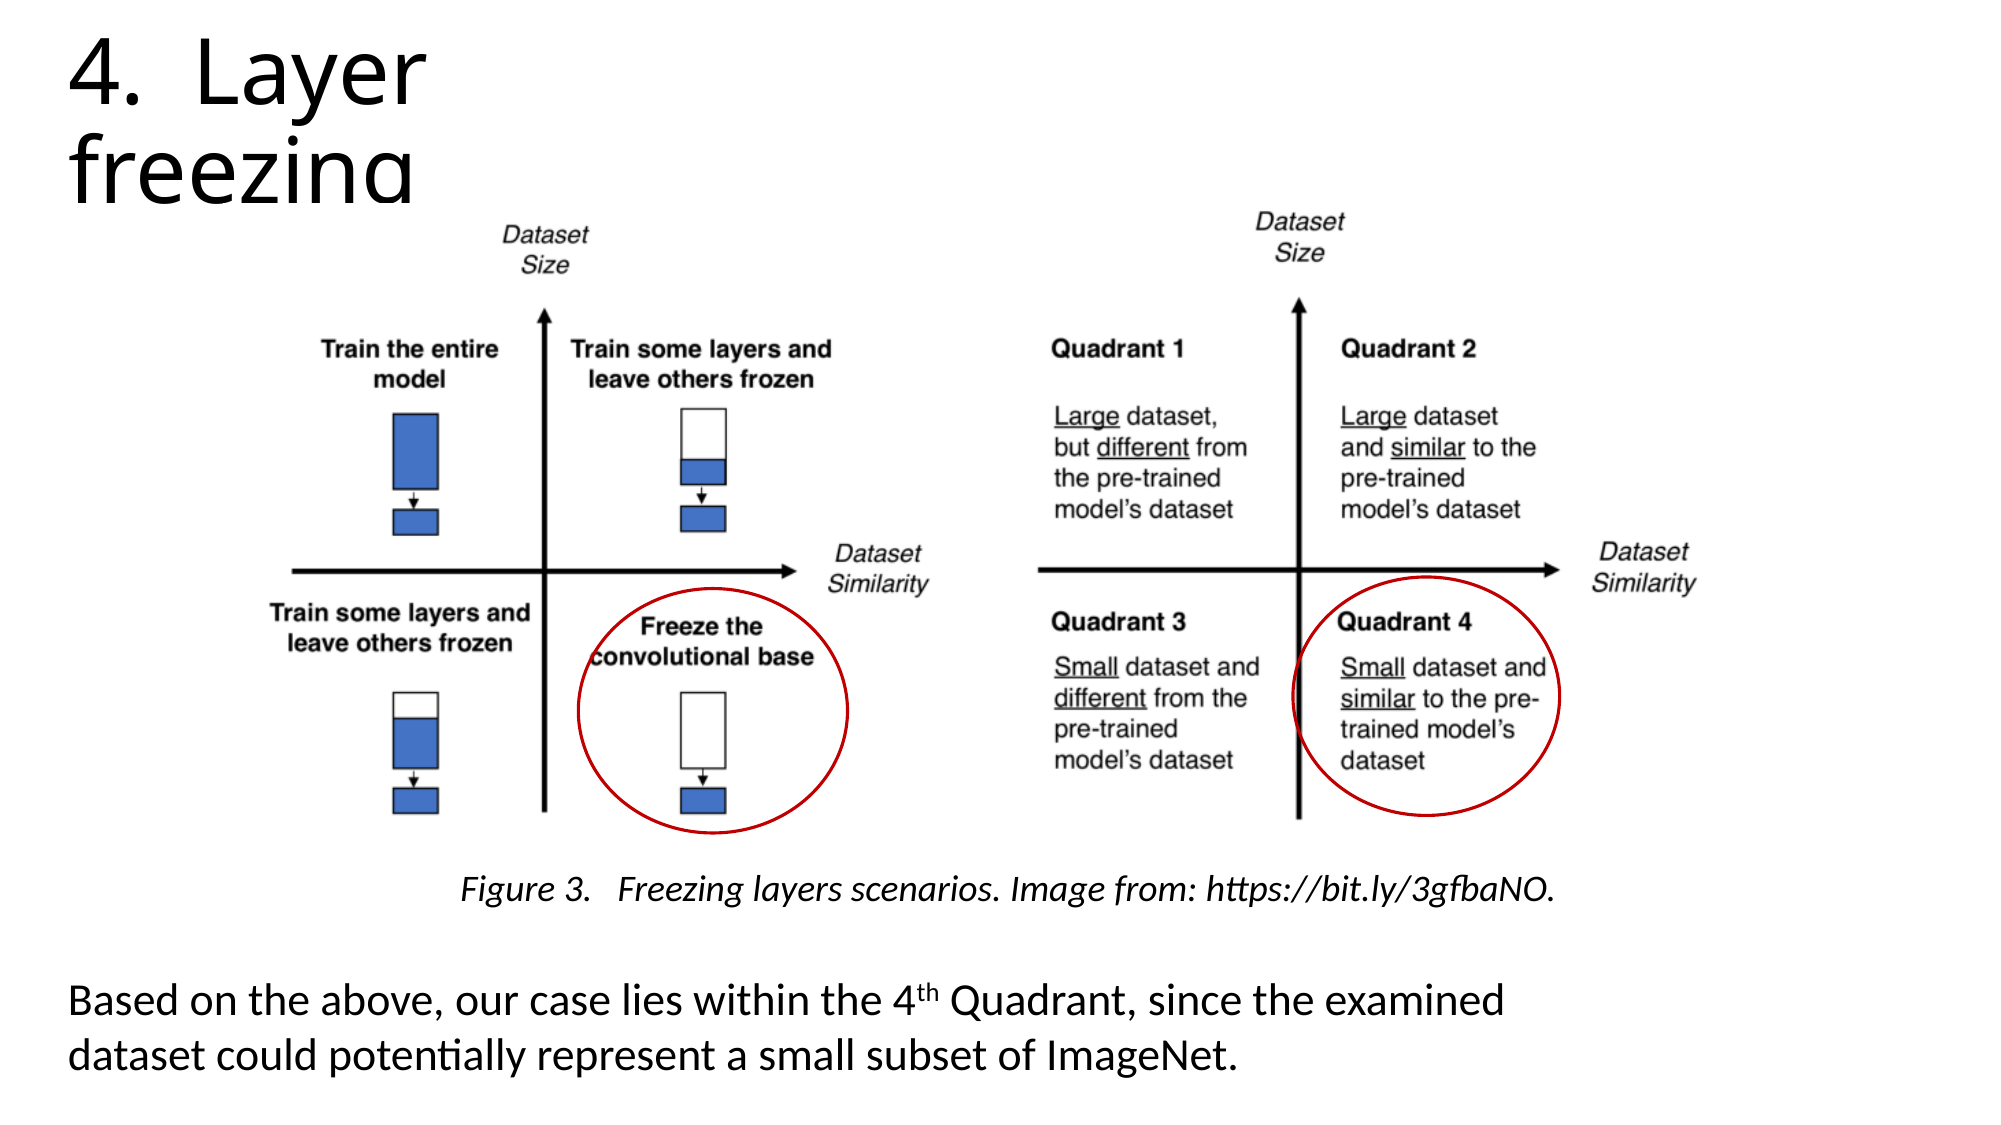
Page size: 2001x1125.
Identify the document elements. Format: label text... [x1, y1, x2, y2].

text_box Based on the above, our case lies within the 4th Quadrant, since the examined dataset could potentially represent a small subset of ImageNet. [53, 962, 1598, 1088]
text_box Figure 3. Freezing layers scenarios. Image from: https://bit.ly/3gfbaNO. [445, 873, 1598, 962]
picture [223, 184, 1734, 880]
title 4. Layer freezing [53, 40, 772, 208]
